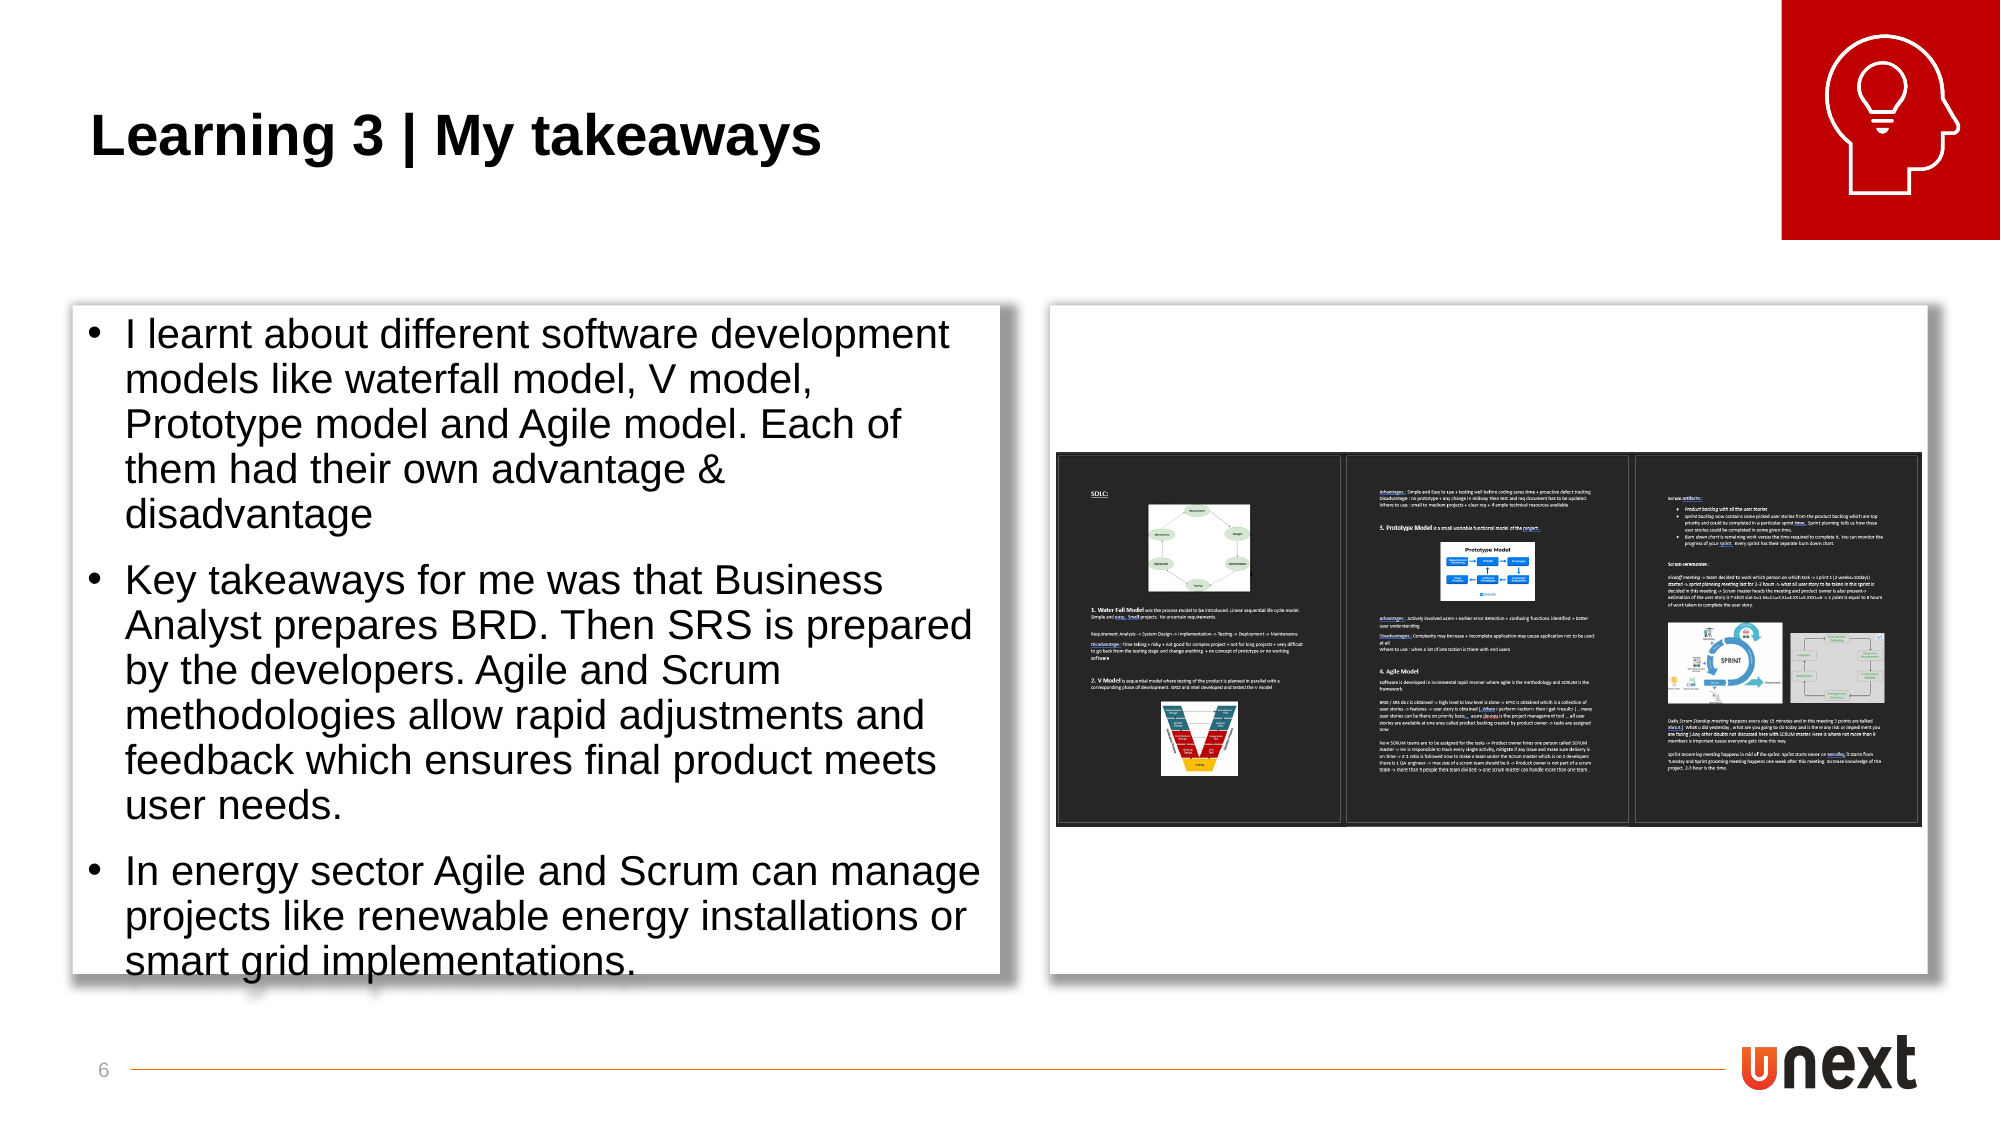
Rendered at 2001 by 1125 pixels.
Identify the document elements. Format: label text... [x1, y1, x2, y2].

picture [1742, 1035, 1917, 1090]
text_box [1781, 0, 2000, 241]
text_box [1050, 305, 1928, 974]
title Learning 3 | My takeaways [76, 78, 1797, 196]
slide_number 6 [48, 1047, 110, 1091]
picture [1797, 23, 1988, 214]
text_box I learnt about different software development models like waterfall model, V model, Prototype model and Agile model. Each of them had their own advantage & disadvantage Key takeaways for me was that Business Analyst prepares BRD. Then SRS is prepared by the developers. Agile and Scrum methodologies allow rapid adjustments and feedback which ensures final product meets user needs. In energy sector Agile and Scrum can manage projects like renewable energy installations or smart grid implementations. [72, 305, 1000, 974]
picture [1055, 452, 1922, 827]
